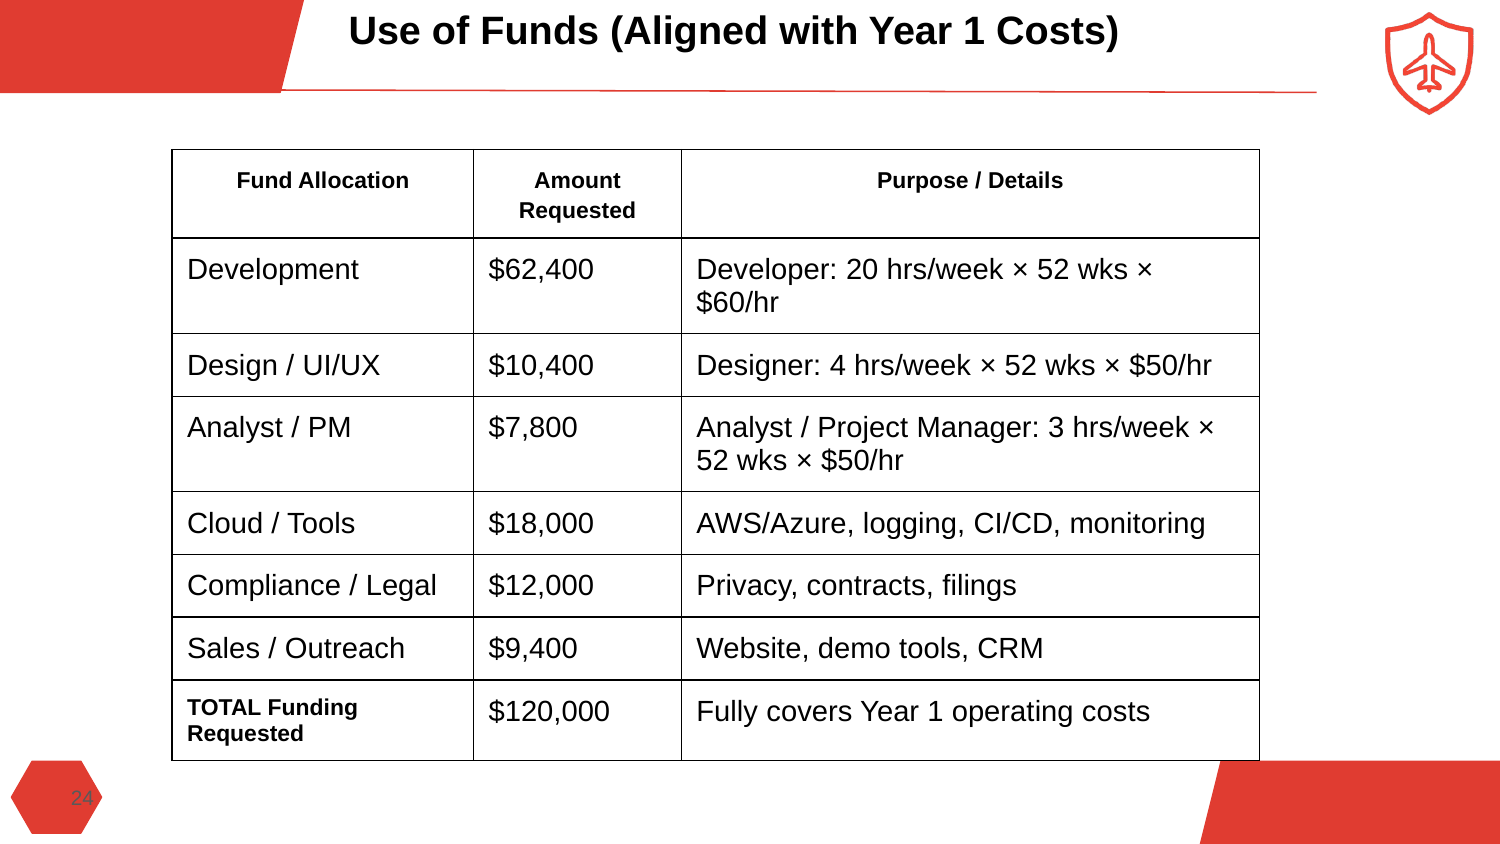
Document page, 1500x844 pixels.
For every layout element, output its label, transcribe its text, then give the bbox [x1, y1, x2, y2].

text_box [277, 89, 1317, 93]
table_cell Designer: 4 hrs/week × 52 wks × $50/hr [682, 334, 1259, 396]
slide_number ‹#› [18, 764, 109, 830]
table_cell $9,400 [474, 618, 681, 679]
table_cell AWS/Azure, logging, CI/CD, monitoring [682, 492, 1259, 554]
table_cell $10,400 [474, 334, 681, 396]
picture [1315, 0, 1500, 184]
text_box Use of Funds (Aligned with Year 1 Costs) [333, 0, 1225, 68]
table_cell Developer: 20 hrs/week × 52 wks × $60/hr [682, 239, 1259, 333]
table_cell Compliance / Legal [173, 555, 473, 616]
table_header Fund Allocation [173, 150, 473, 237]
table_header Amount Requested [474, 150, 681, 237]
table_cell $12,000 [474, 555, 681, 616]
table_cell Design / UI/UX [173, 334, 473, 396]
table_cell Website, demo tools, CRM [682, 618, 1259, 679]
table_cell Analyst / PM [173, 397, 473, 491]
table_cell $18,000 [474, 492, 681, 554]
table_cell Cloud / Tools [173, 492, 473, 554]
table_cell Fully covers Year 1 operating costs [682, 681, 1259, 760]
table_cell $7,800 [474, 397, 681, 491]
table_cell Sales / Outreach [173, 618, 473, 679]
table_cell Privacy, contracts, filings [682, 555, 1259, 616]
table_header Purpose / Details [682, 150, 1259, 237]
table_cell $120,000 [474, 681, 681, 760]
table_cell Development [173, 239, 473, 333]
table_cell TOTAL Funding Requested [173, 681, 473, 760]
table_cell $62,400 [474, 239, 681, 333]
table_cell Analyst / Project Manager: 3 hrs/week × 52 wks × $50/hr [682, 397, 1259, 491]
